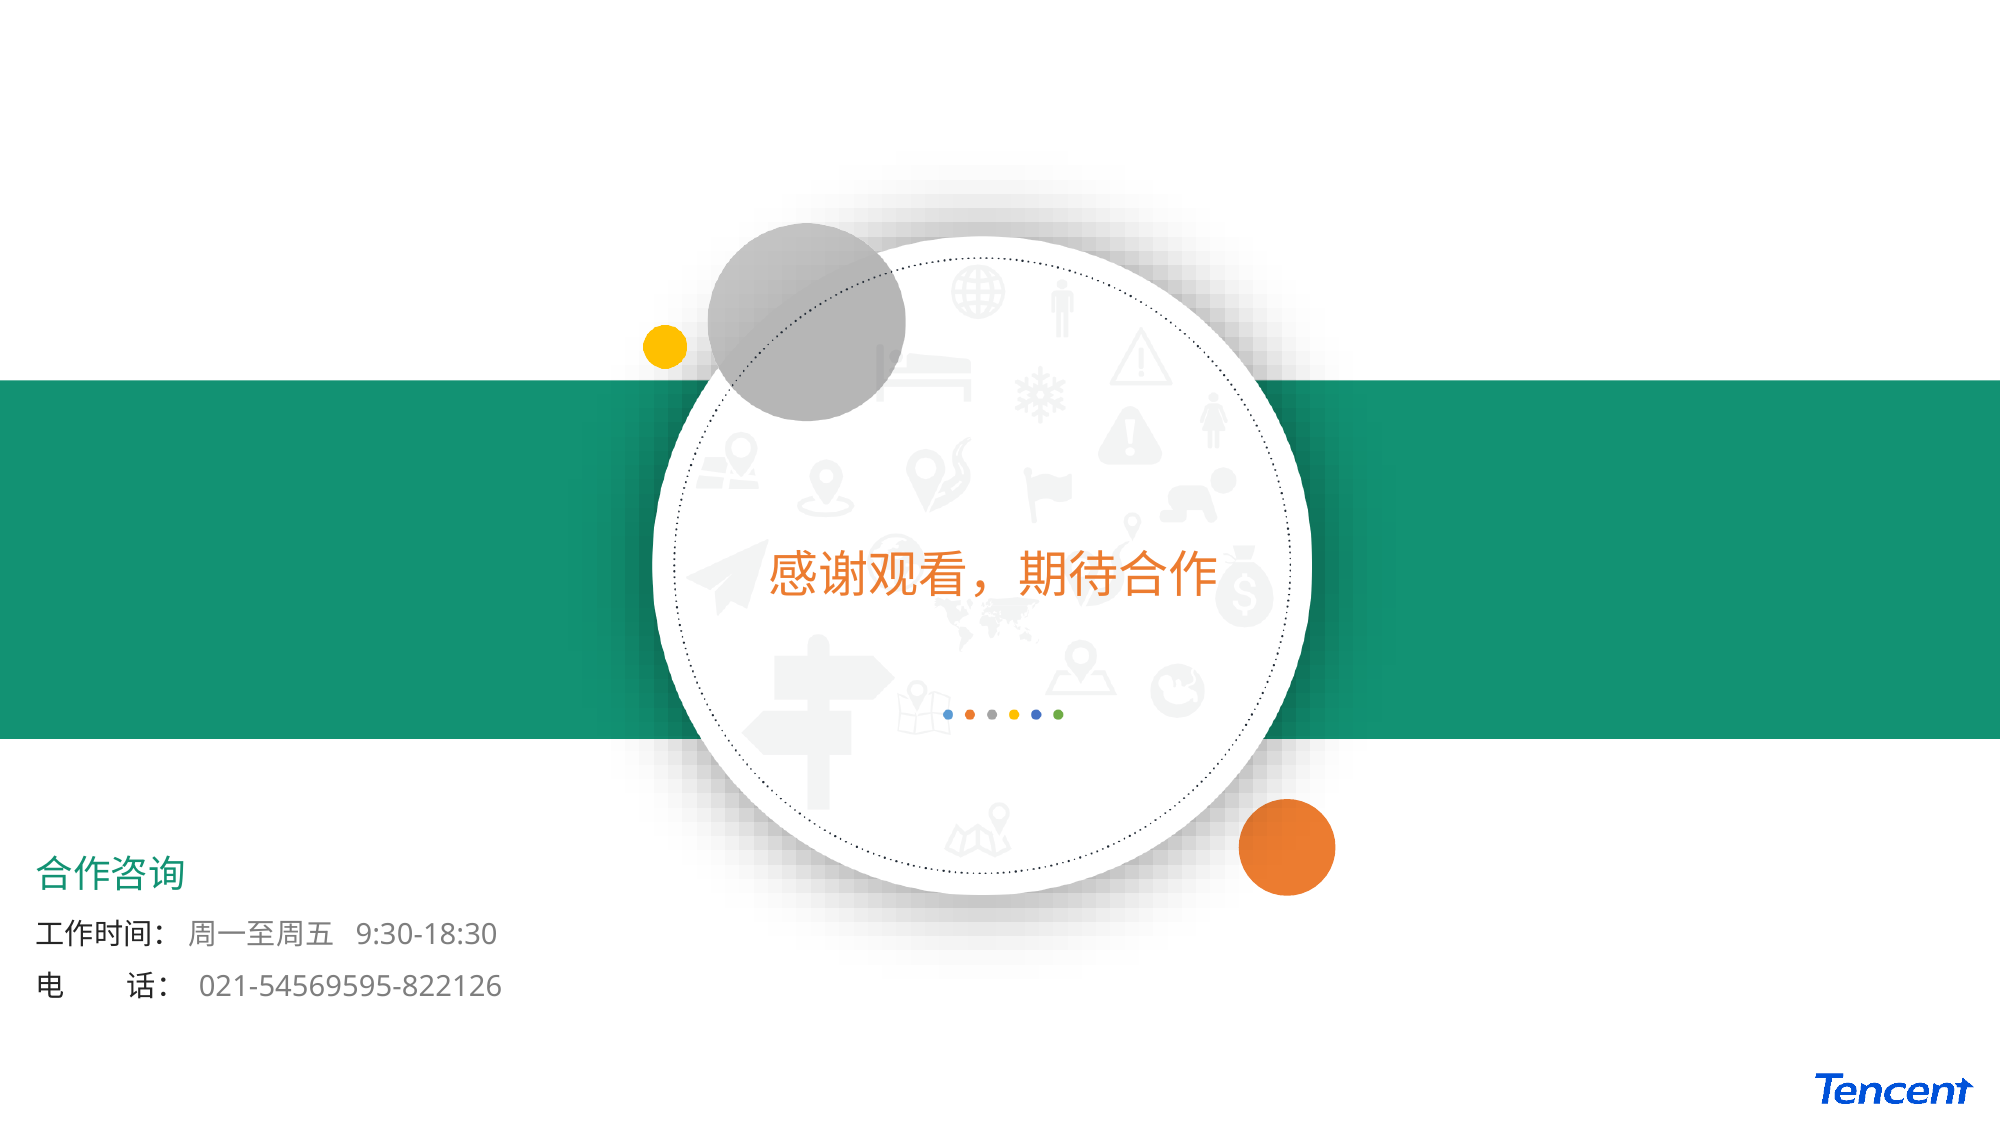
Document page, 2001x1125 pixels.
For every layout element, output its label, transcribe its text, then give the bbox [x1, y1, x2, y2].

text_box [0, 380, 534, 739]
picture [1815, 1073, 1974, 1105]
text_box 合作咨询 工作时间： 周一至周五 9:30-18:30 电 话： 021-54569595-822126 [33, 823, 512, 1003]
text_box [539, 123, 1425, 1008]
text_box [1429, 380, 2000, 739]
